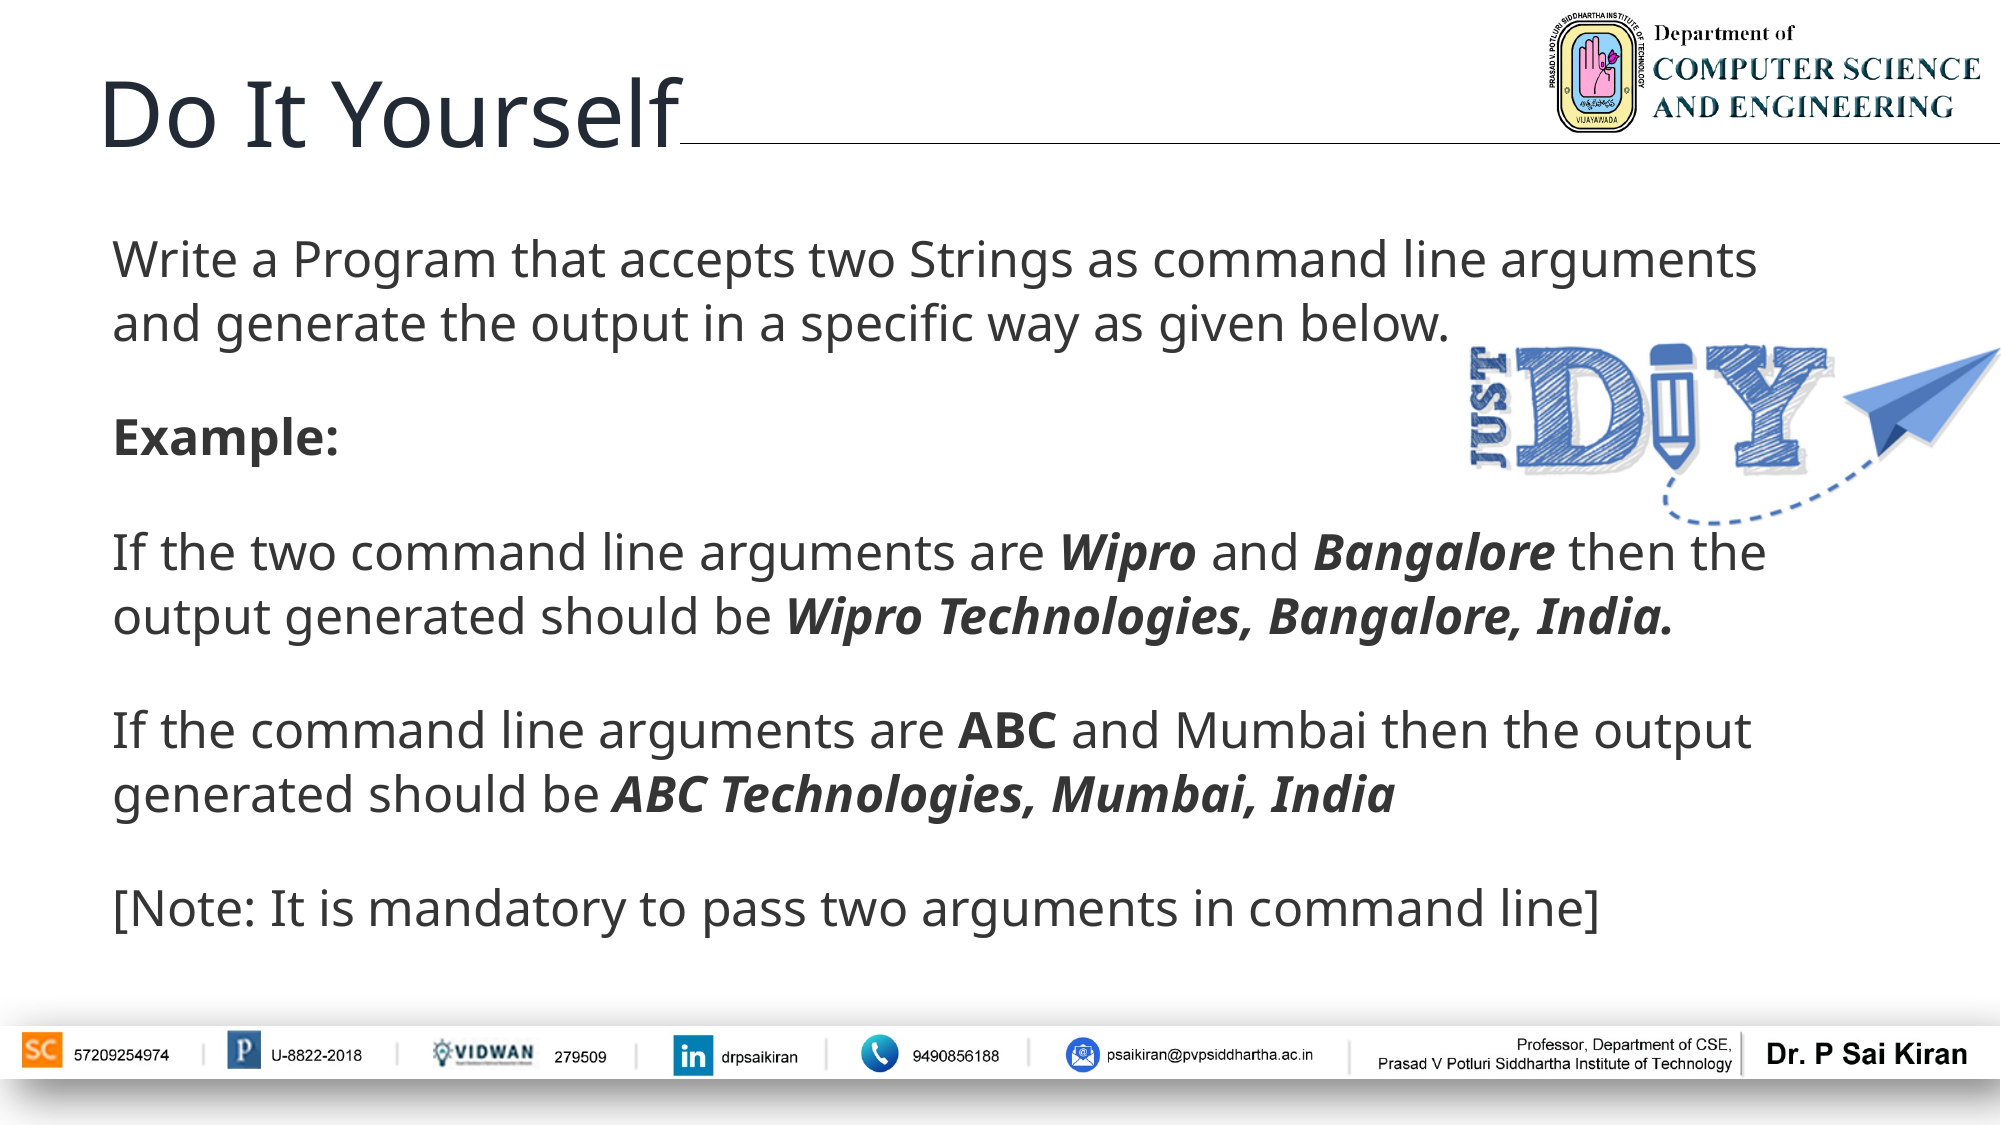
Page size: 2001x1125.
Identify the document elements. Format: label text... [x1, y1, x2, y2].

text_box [1548, 11, 1981, 133]
picture [1456, 329, 2001, 544]
text_box Do It Yourself [82, 48, 696, 174]
text_box Write a Program that accepts two Strings as command line arguments and generate the output in a specific way as given below. Example: If the two command line arguments are Wipro and Bangalore then the output generated should be Wipro Technologies, Bangalore, India. If the command line arguments are ABC and Mumbai then the output generated should be ABC Technologies, Mumbai, India [Note: It is mandatory to pass two arguments in command line] [97, 215, 1822, 944]
picture [0, 1026, 2000, 1079]
